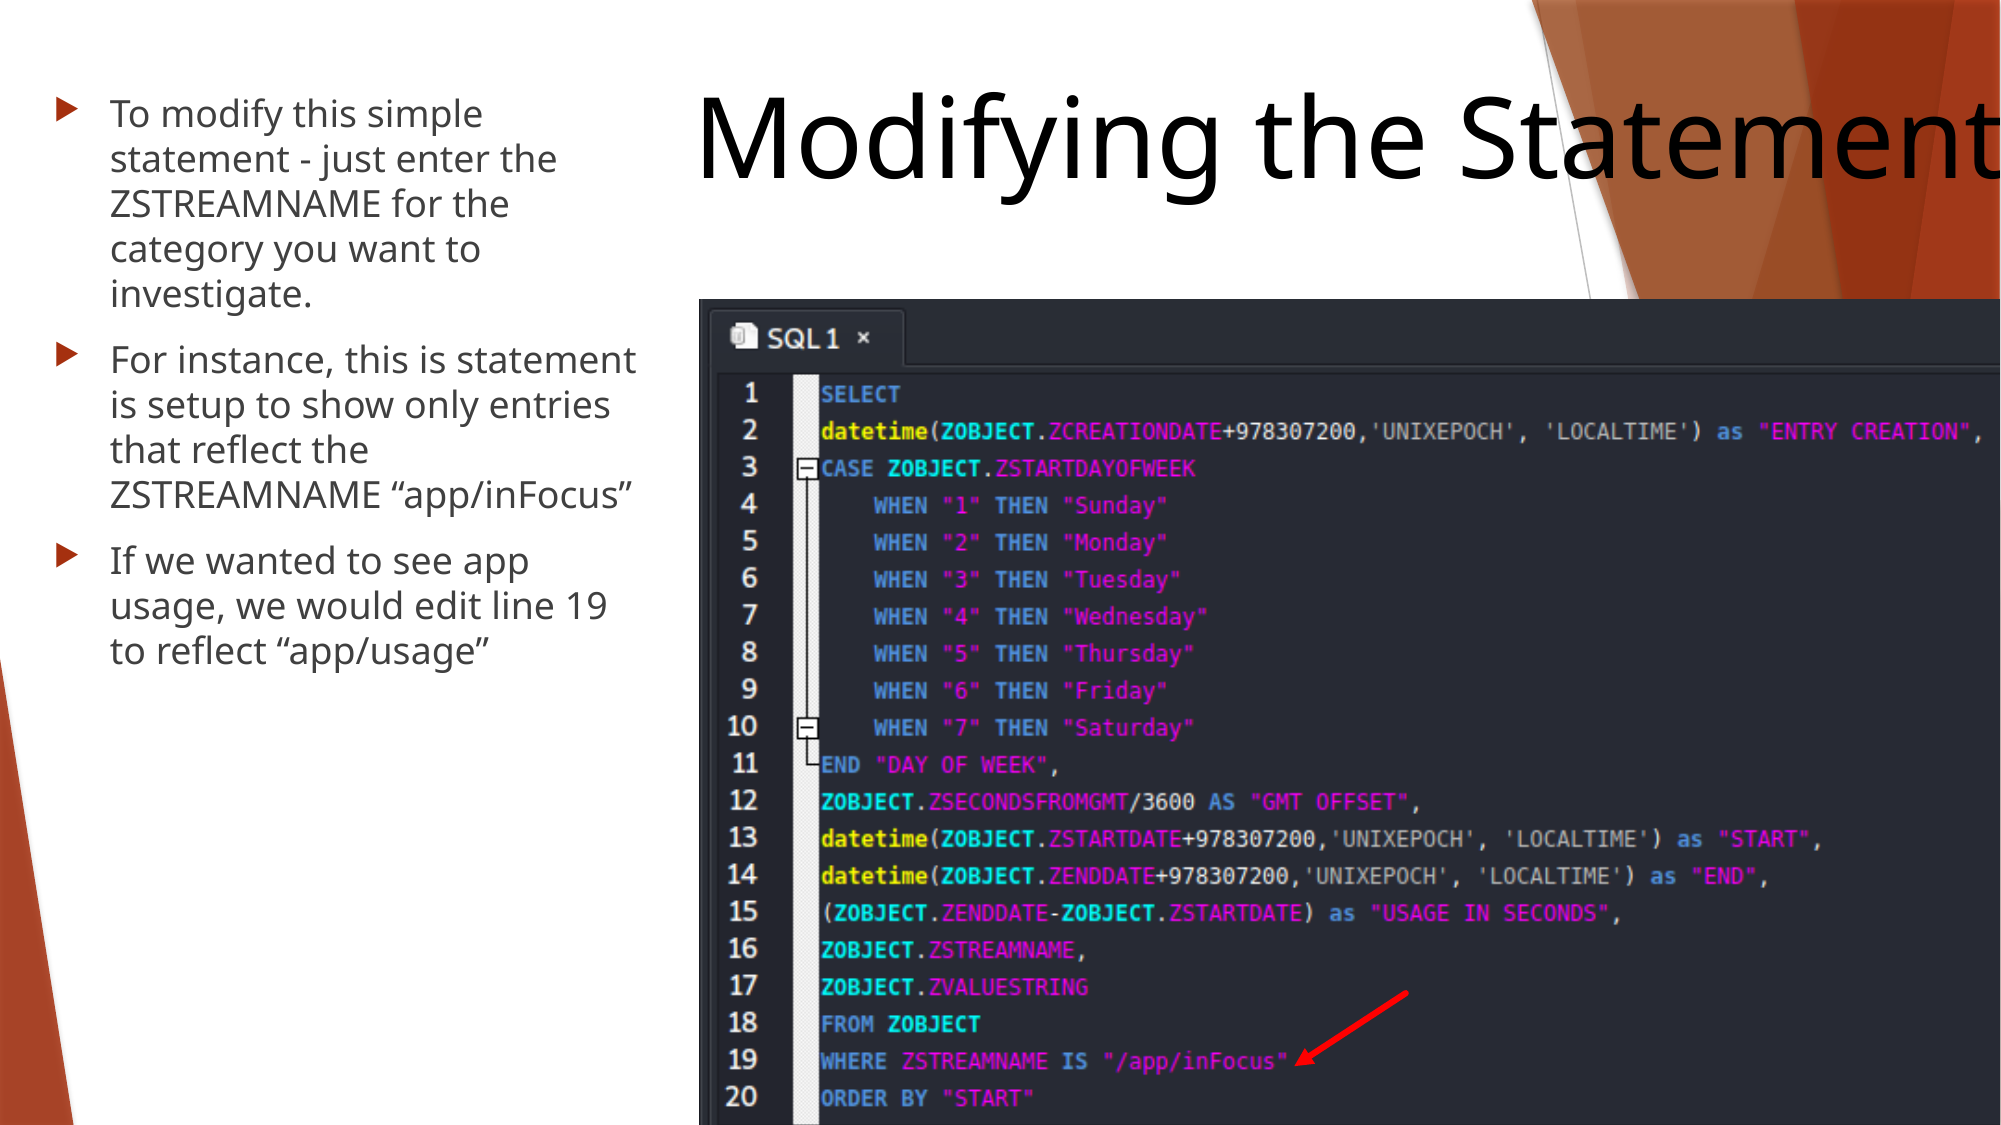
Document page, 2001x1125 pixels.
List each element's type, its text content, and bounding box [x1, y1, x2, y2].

text_box Modifying the Statement [679, 58, 2000, 209]
picture [699, 298, 2001, 1125]
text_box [1293, 992, 1407, 1067]
list To modify this simple statement - just enter the ZSTREAMNAME for the category you want to investigate. For instance, this is statement is setup to show only entries that reflect the ZSTREAMNAME “app/inFocus” If we wanted to see app usage, we would edit line 19 to reflect “app/usage” [38, 82, 661, 1014]
